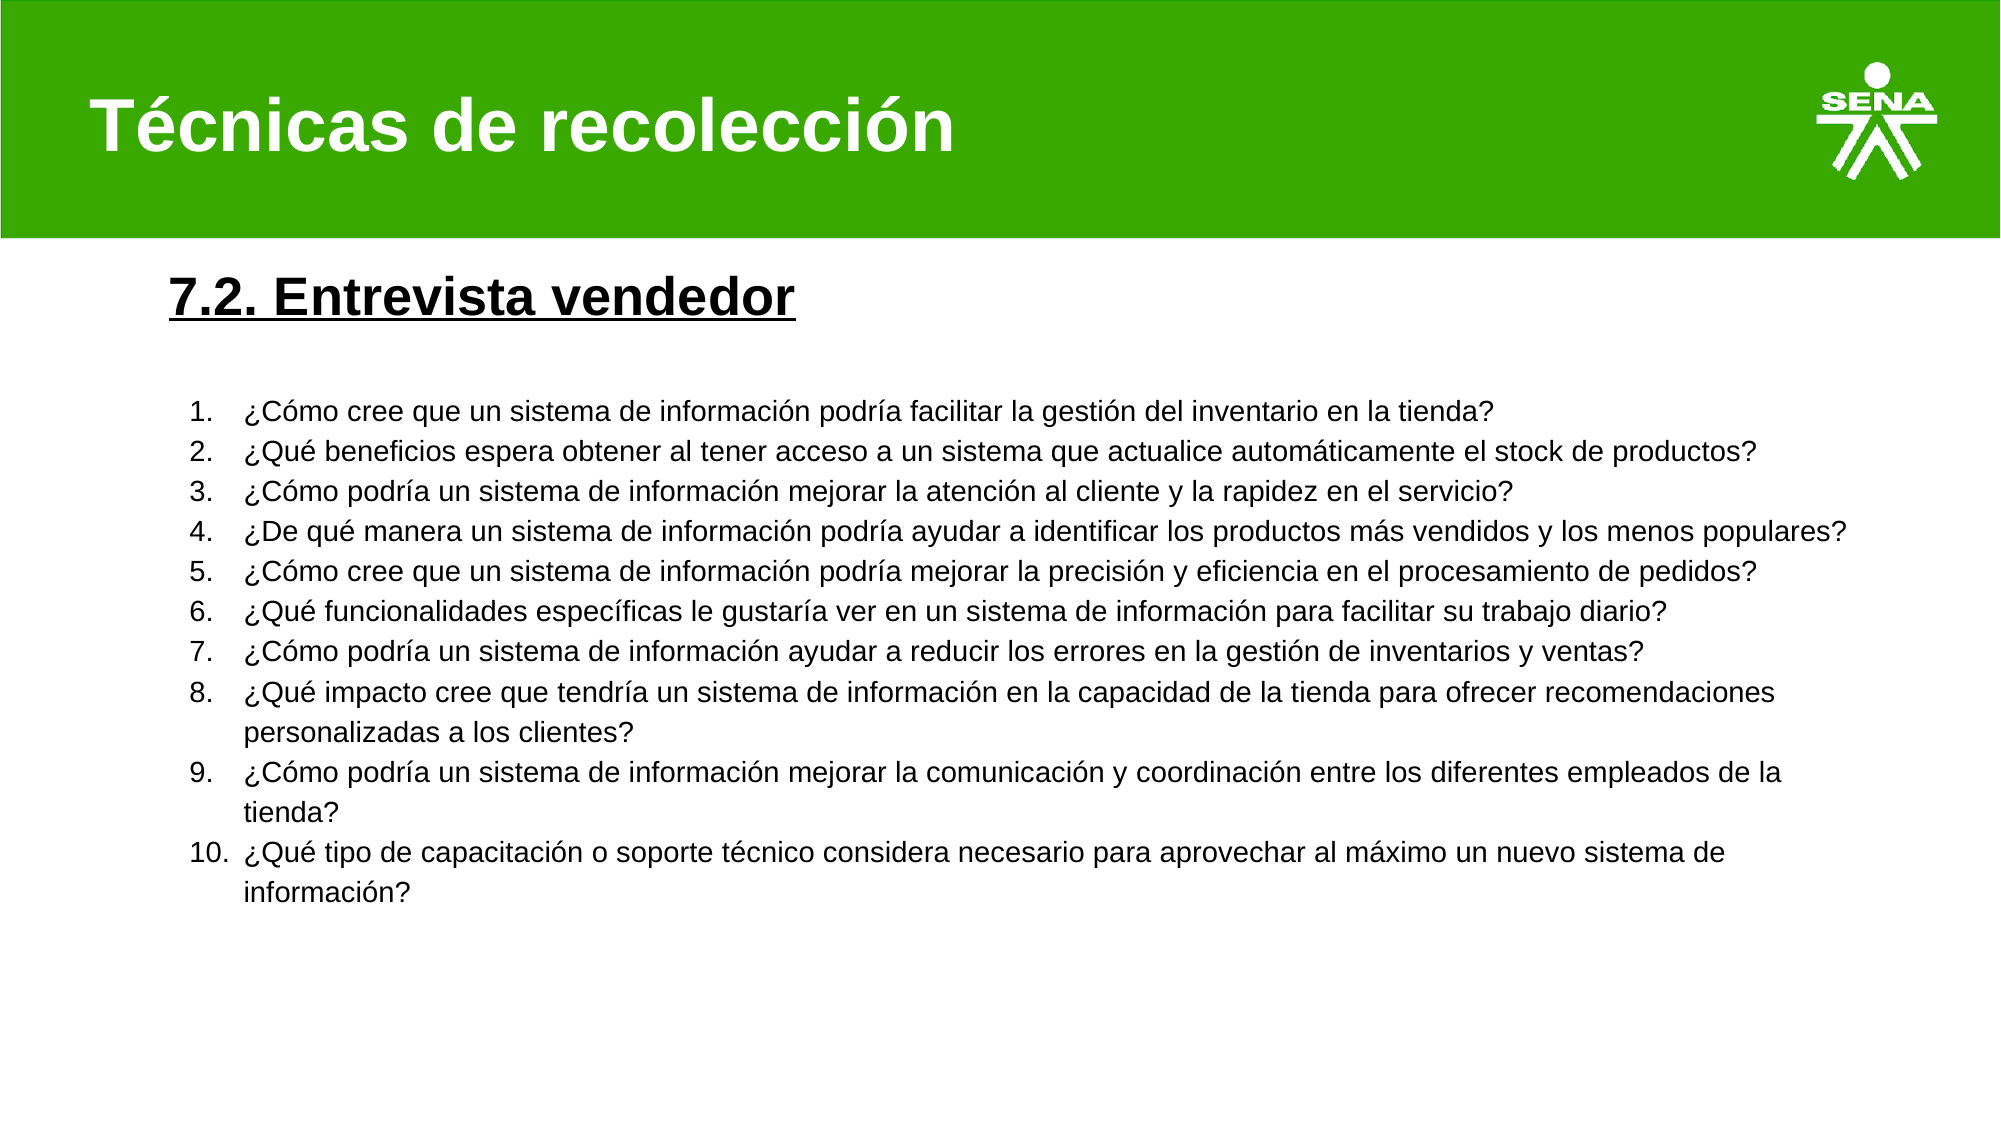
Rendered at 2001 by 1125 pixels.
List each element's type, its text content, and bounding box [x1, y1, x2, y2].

title Técnicas de recolección [74, 18, 1968, 236]
text_box 7.2. Entrevista vendedor [153, 253, 902, 341]
picture [0, 0, 2001, 1125]
text_box ¿Cómo cree que un sistema de información podría facilitar la gestión del inventario en la tienda? ¿Qué beneficios espera obtener al tener acceso a un sistema que actualice automáticamente el stock de productos? ¿Cómo podría un sistema de información mejorar la atención al cliente y la rapidez en el servicio? ¿De qué manera un sistema de información podría ayudar a identificar los productos más vendidos y los menos populares? ¿Cómo cree que un sistema de información podría mejorar la precisión y eficiencia en el procesamiento de pedidos? ¿Qué funcionalidades específicas le gustaría ver en un sistema de información para facilitar su trabajo diario? ¿Cómo podría un sistema de información ayudar a reducir los errores en la gestión de inventarios y ventas? ¿Qué impacto cree que tendría un sistema de información en la capacidad de la tienda para ofrecer recomendaciones personalizadas a los clientes? ¿Cómo podría un sistema de información mejorar la comunicación y coordinación entre los diferentes empleados de la tienda? ¿Qué tipo de capacitación o soporte técnico considera necesario para aprovechar al máximo un nuevo sistema de información? [153, 371, 1890, 961]
